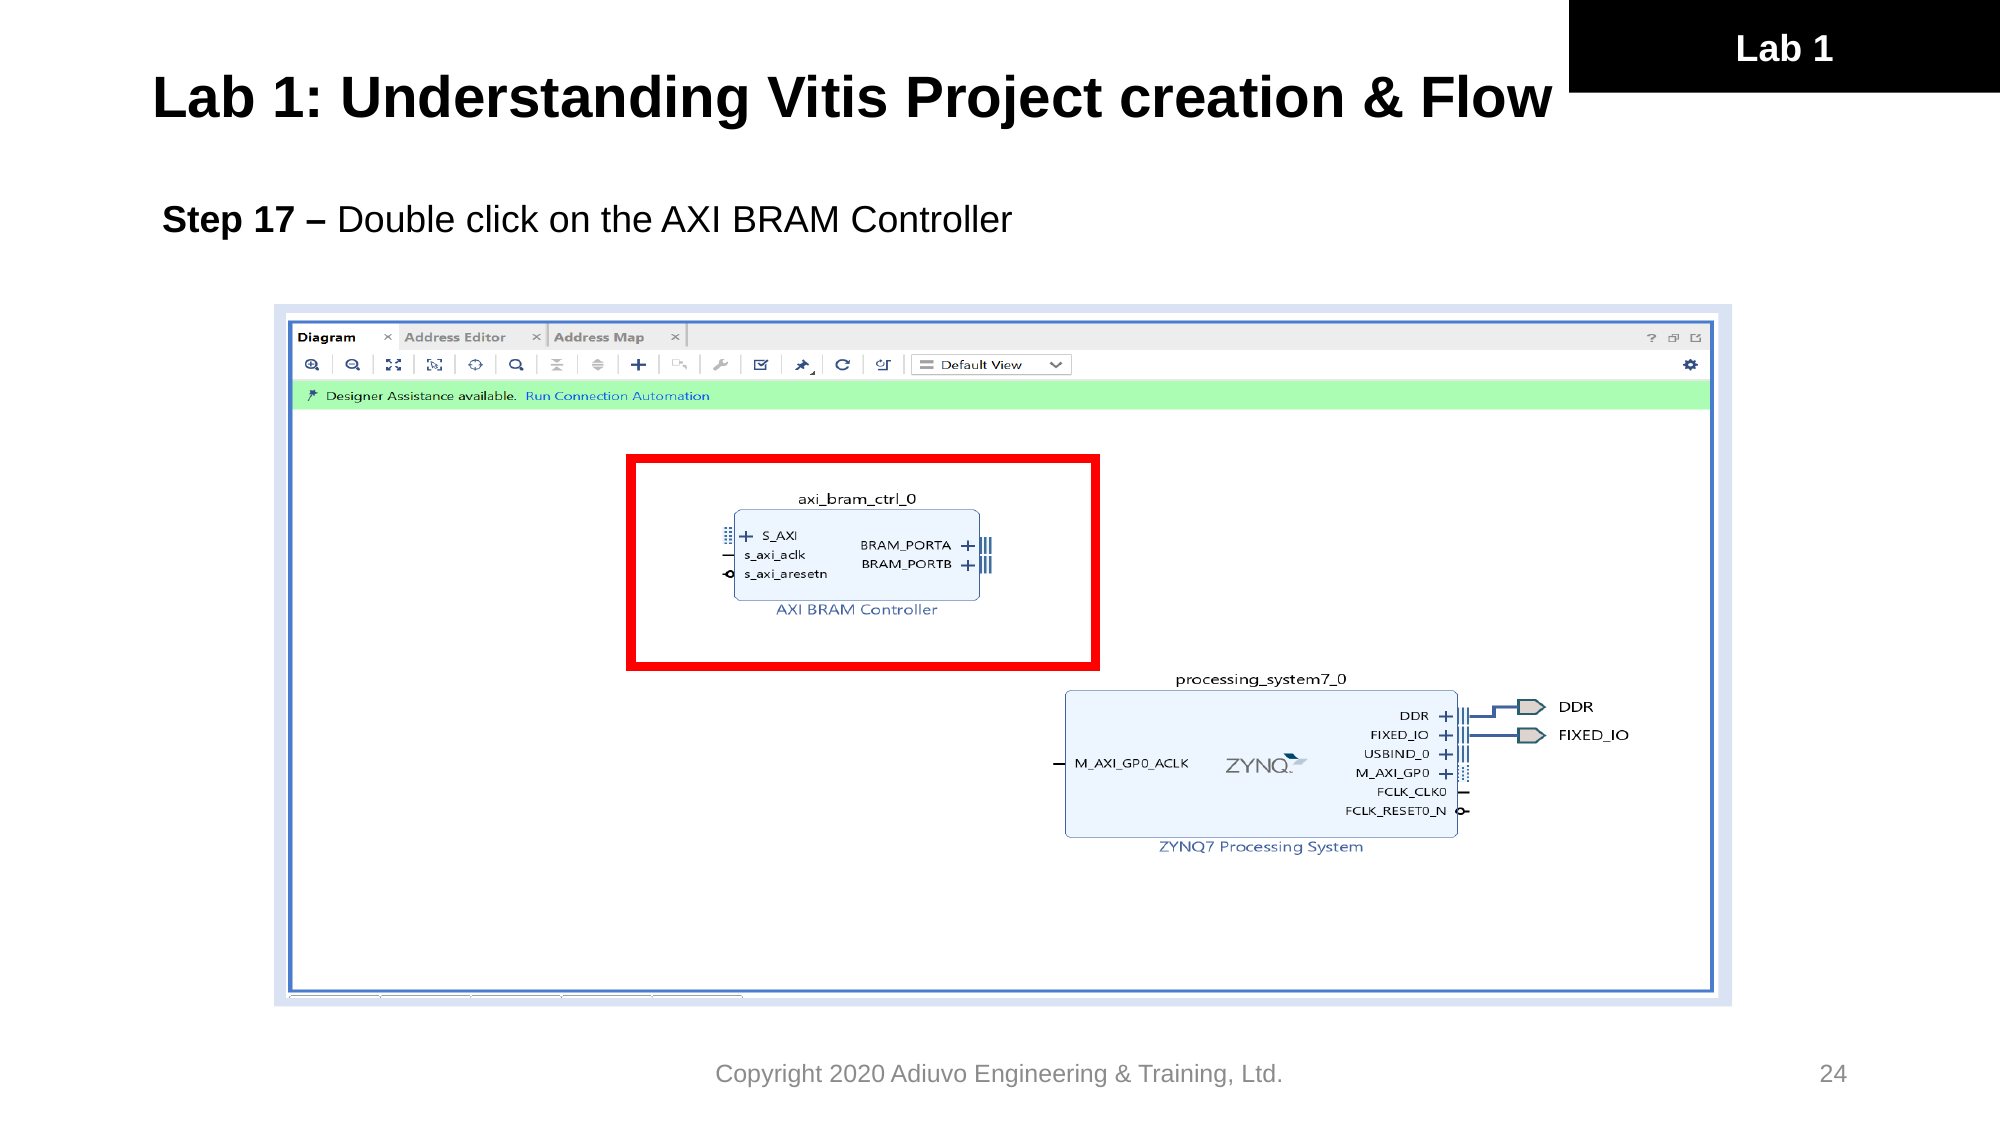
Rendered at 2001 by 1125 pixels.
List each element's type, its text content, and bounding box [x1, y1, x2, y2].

title Lab 1: Understanding Vitis Project creation & Flow [137, 59, 1863, 153]
text_box Lab 1 [1568, 0, 2000, 94]
text_box [273, 303, 1733, 1007]
text_box Step 17 – Double click on the AXI BRAM Controller [147, 187, 1873, 293]
slide_number 24 [1412, 1042, 1863, 1103]
footer Copyright 2020 Adiuvo Engineering & Training, Ltd. [662, 1042, 1338, 1103]
picture [286, 313, 1719, 998]
